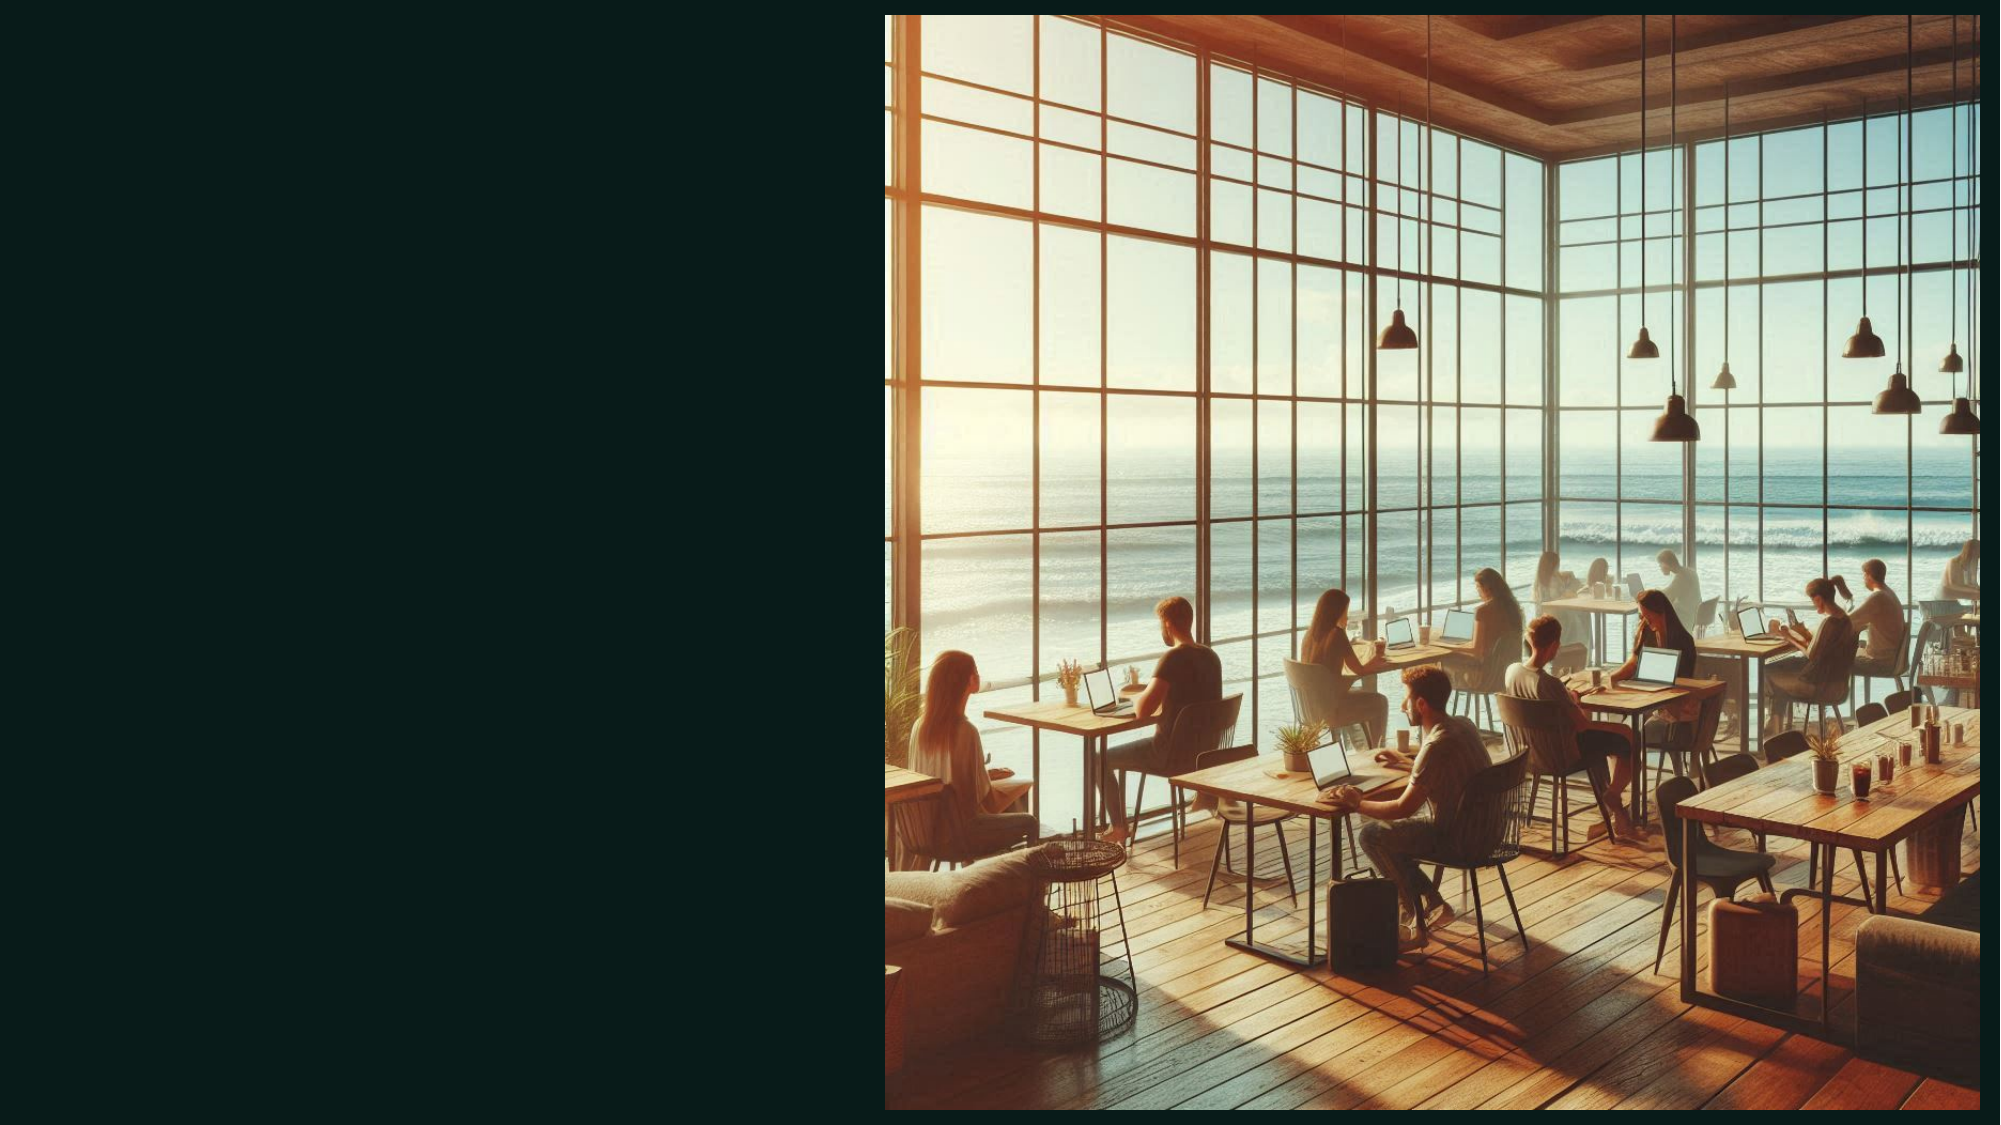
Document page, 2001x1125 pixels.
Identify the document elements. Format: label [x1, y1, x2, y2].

picture [885, 15, 1980, 1110]
